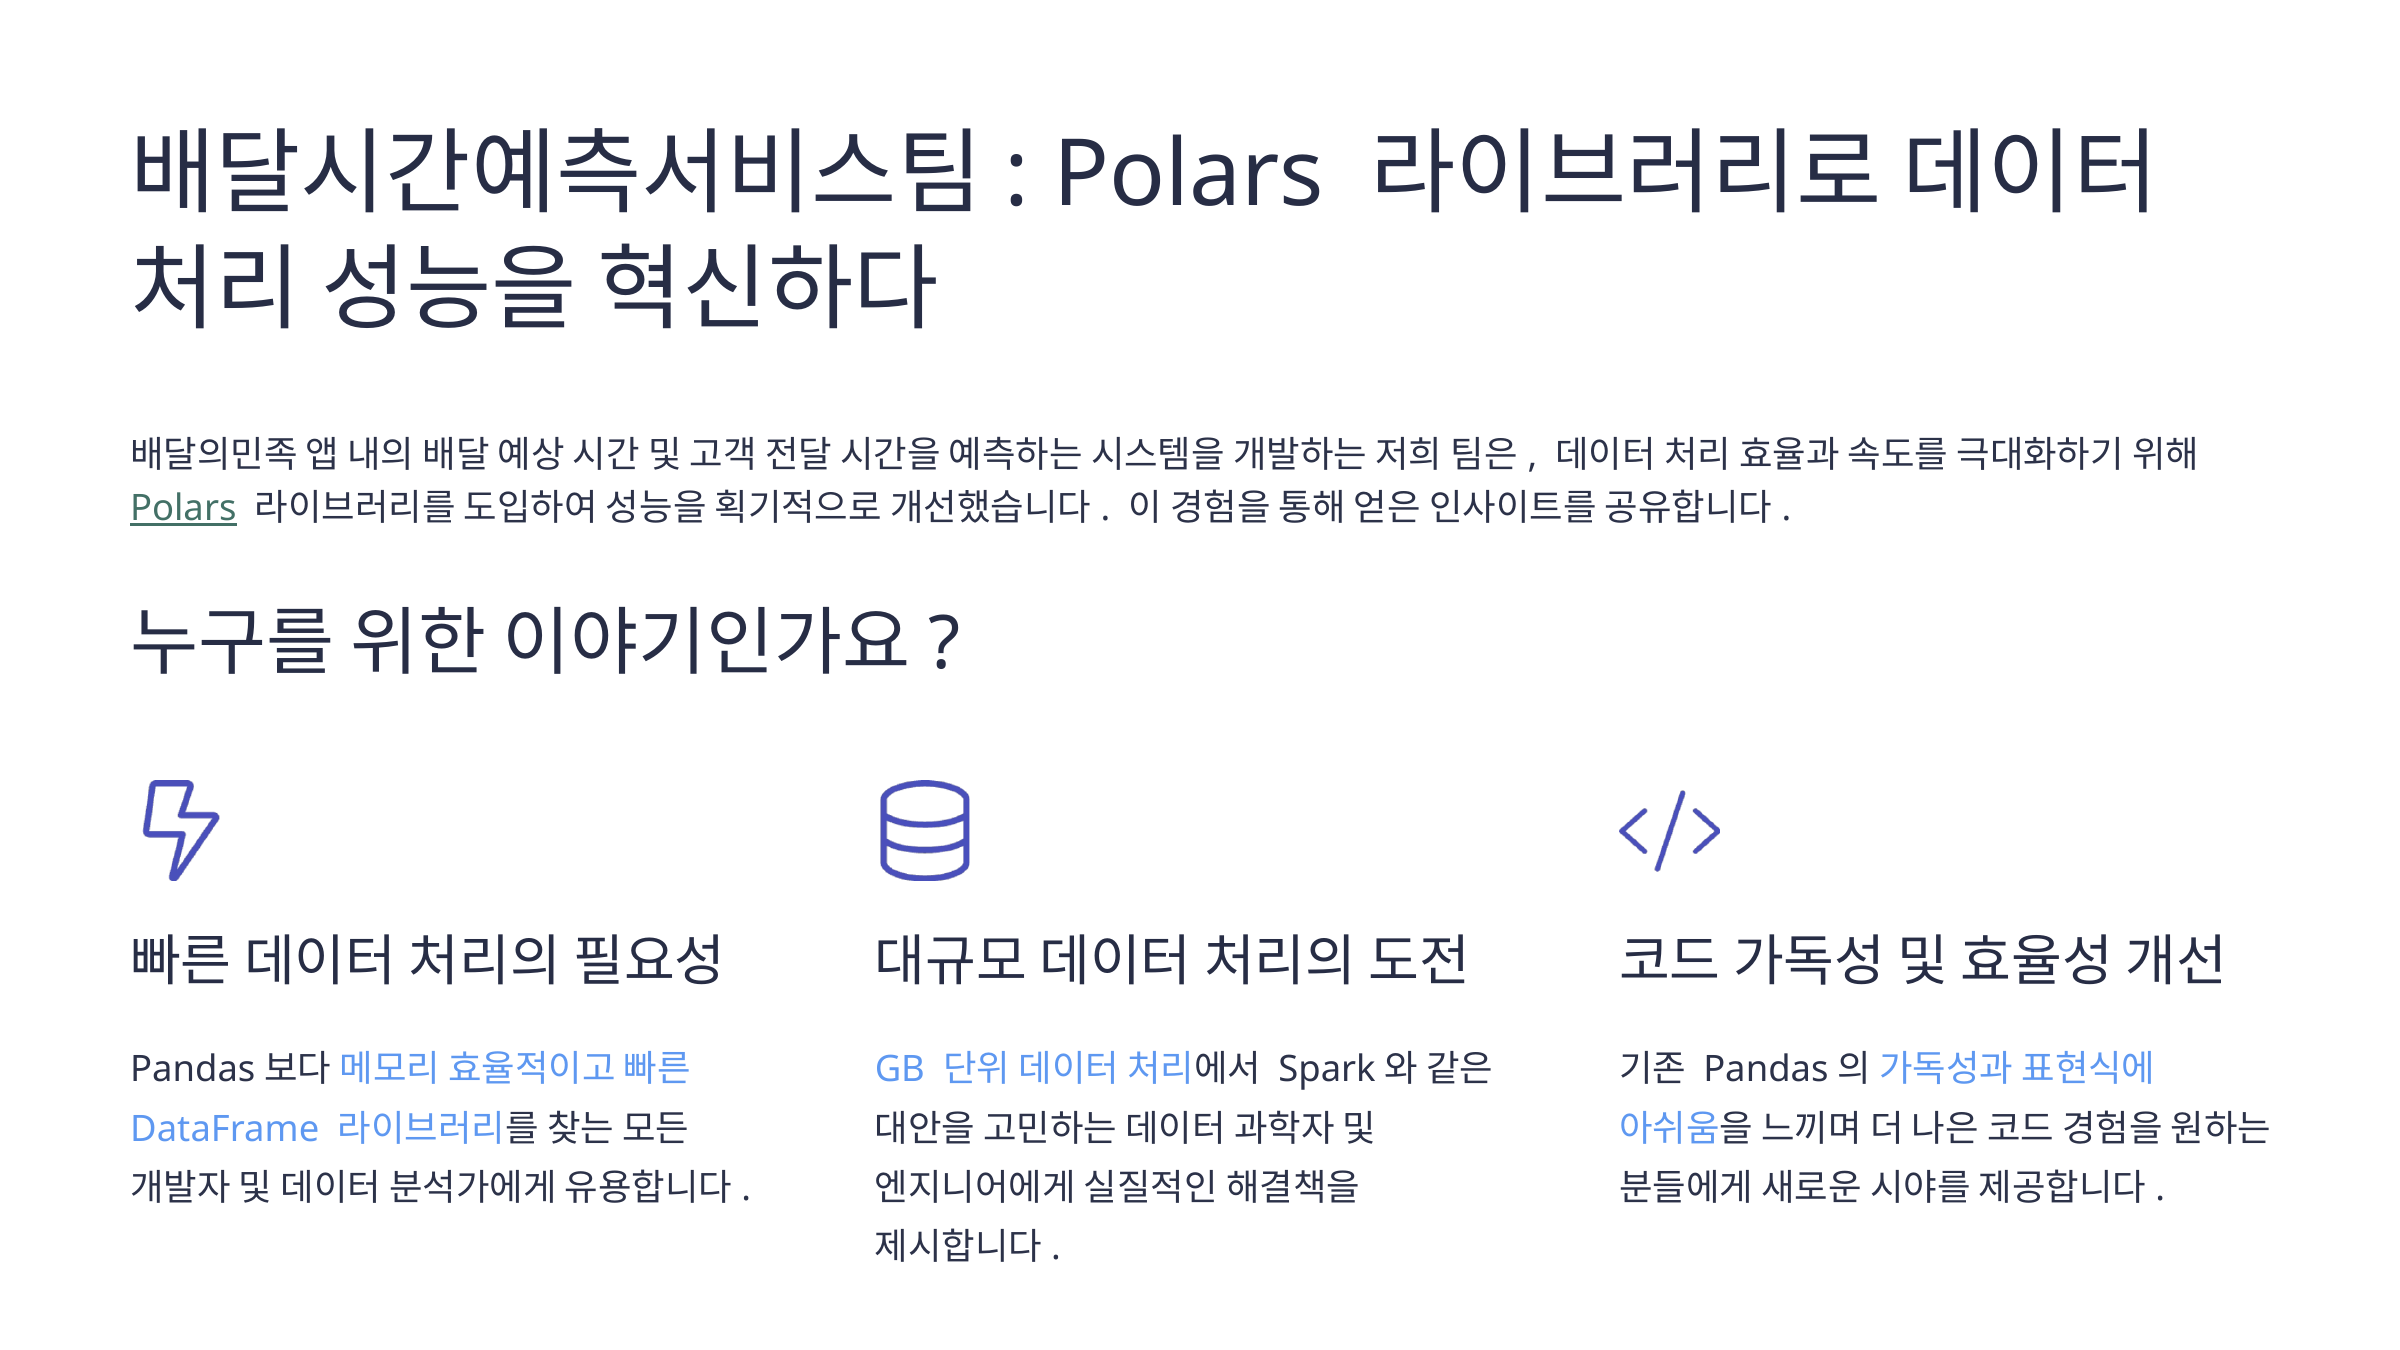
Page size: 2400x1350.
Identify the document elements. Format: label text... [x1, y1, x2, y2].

text_box 대규모 데이터 처리의 도전 [874, 922, 1479, 993]
picture [130, 780, 231, 881]
picture [1619, 780, 1720, 881]
text_box 코드 가독성 및 효율성 개선 [1619, 922, 2236, 993]
text_box GB 단위 데이터 처리에서 Spark와 같은 대안을 고민하는 데이터 과학자 및 엔지니어에게 실질적인 해결책을 제시합니다. [874, 1029, 1528, 1209]
text_box 빠른 데이터 처리의 필요성 [130, 922, 734, 993]
text_box 배달시간예측서비스팀: Polars 라이브러리로 데이터 처리 성능을 혁신하다 [130, 108, 2270, 341]
text_box 기존 Pandas의 가독성과 표현식에 아쉬움을 느끼며 더 나은 코드 경험을 원하는 분들에게 새로운 시야를 제공합니다. [1619, 1029, 2272, 1209]
text_box Pandas보다 메모리 효율적이고 빠른 DataFrame 라이브러리를 찾는 모든 개발자 및 데이터 분석가에게 유용합니다. [130, 1029, 783, 1209]
text_box 배달의민족 앱 내의 배달 예상 시간 및 고객 전달 시간을 예측하는 시스템을 개발하는 저희 팀은, 데이터 처리 효율과 속도를 극대화하기 위해 Polars 라이브러리를 도입하여 성능을 획기적으로 개선했습니다. 이 경험을 통해 얻은 인사이트를 공유합니다. [130, 415, 2270, 535]
text_box 누구를 위한 이야기인가요? [130, 590, 954, 684]
picture [874, 780, 975, 881]
